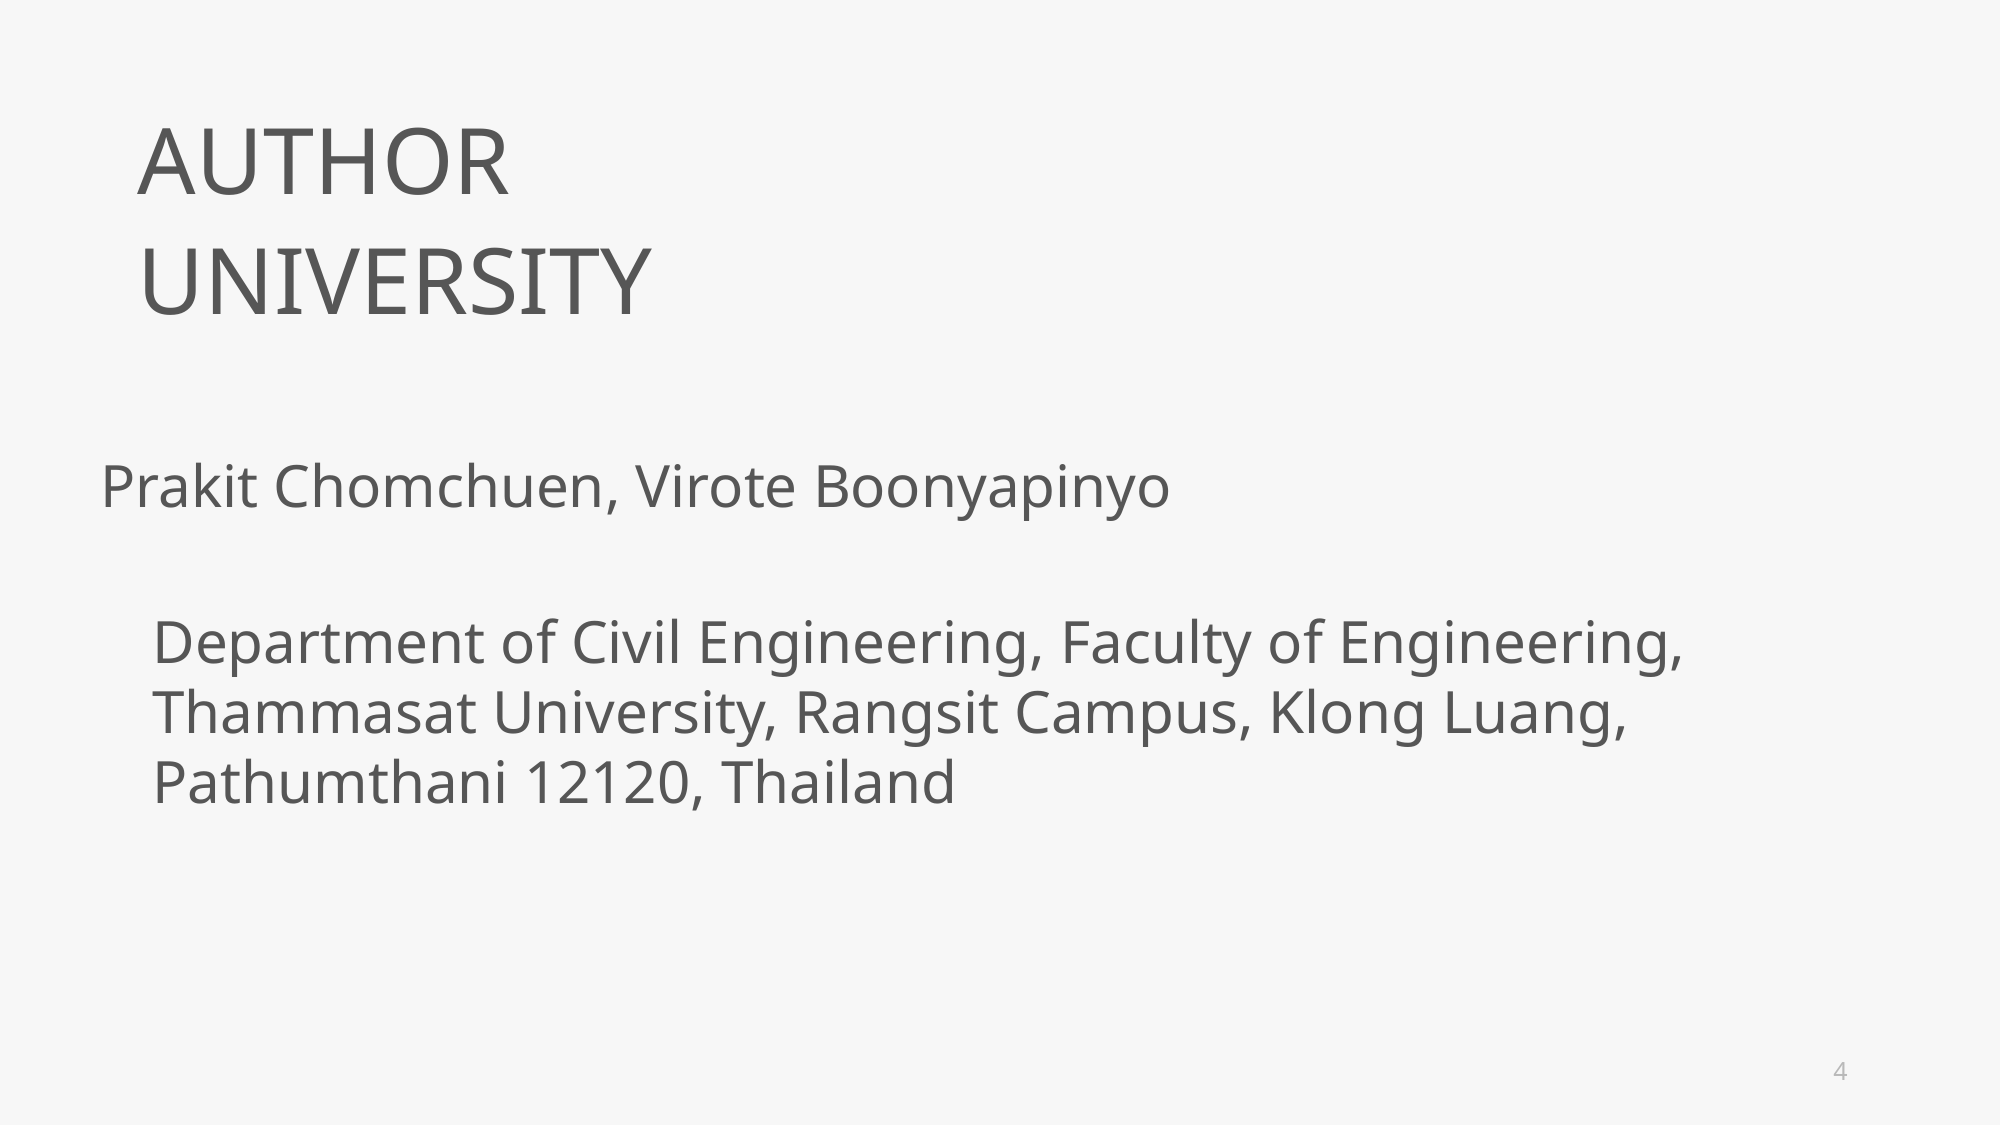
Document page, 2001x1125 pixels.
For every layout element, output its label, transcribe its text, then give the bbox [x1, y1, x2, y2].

slide_number 4 [1412, 1042, 1863, 1103]
text_box Prakit Chomchuen, Virote Boonyapinyo [85, 442, 1187, 527]
text_box Department of Civil Engineering, Faculty of Engineering, Thammasat University, Rangsit Campus, Klong Luang, Pathumthani 12120, Thailand [137, 597, 1863, 823]
list AUTHOR UNIVERSITY [137, 108, 873, 345]
